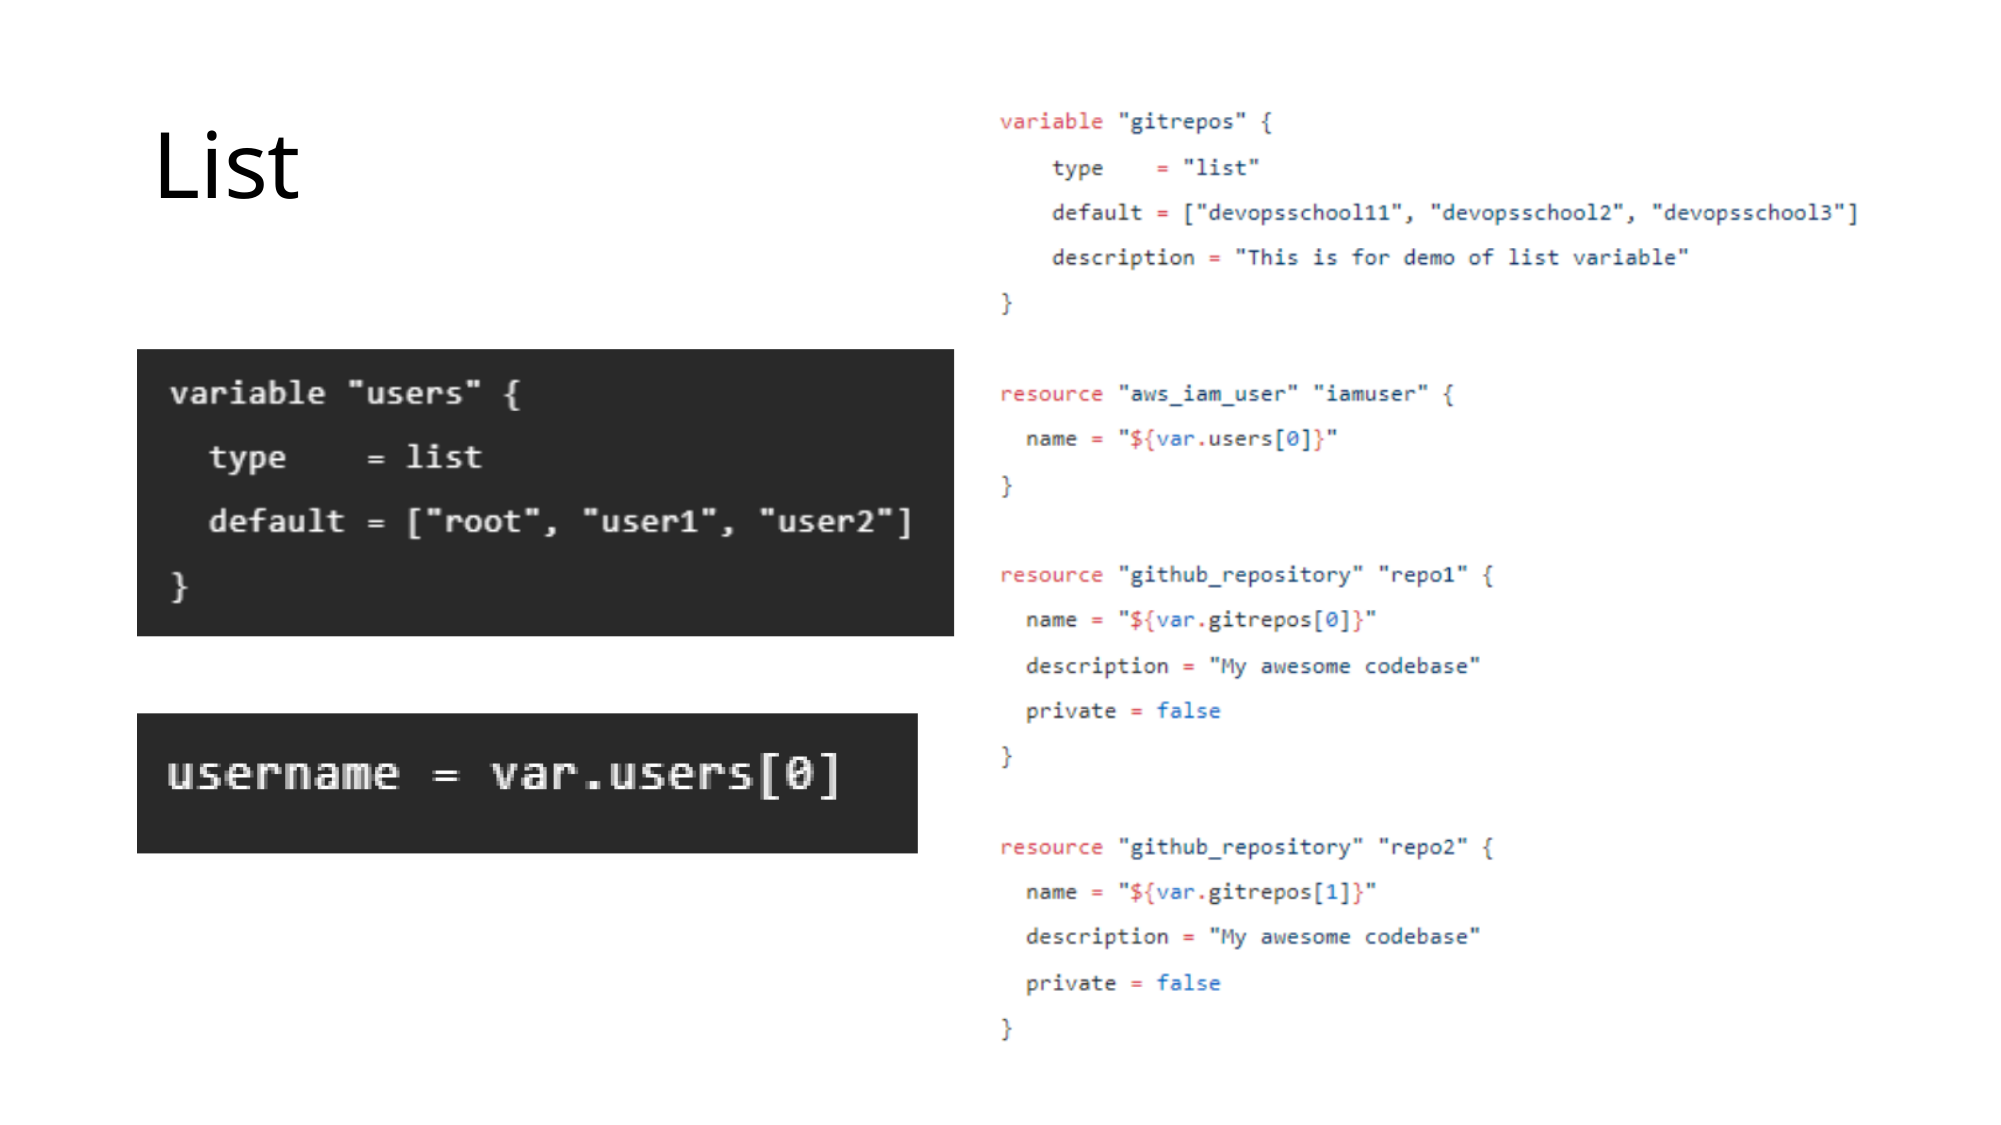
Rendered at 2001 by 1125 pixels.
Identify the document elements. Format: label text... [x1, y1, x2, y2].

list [137, 299, 987, 892]
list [987, 100, 1880, 1050]
title List [137, 59, 1863, 278]
